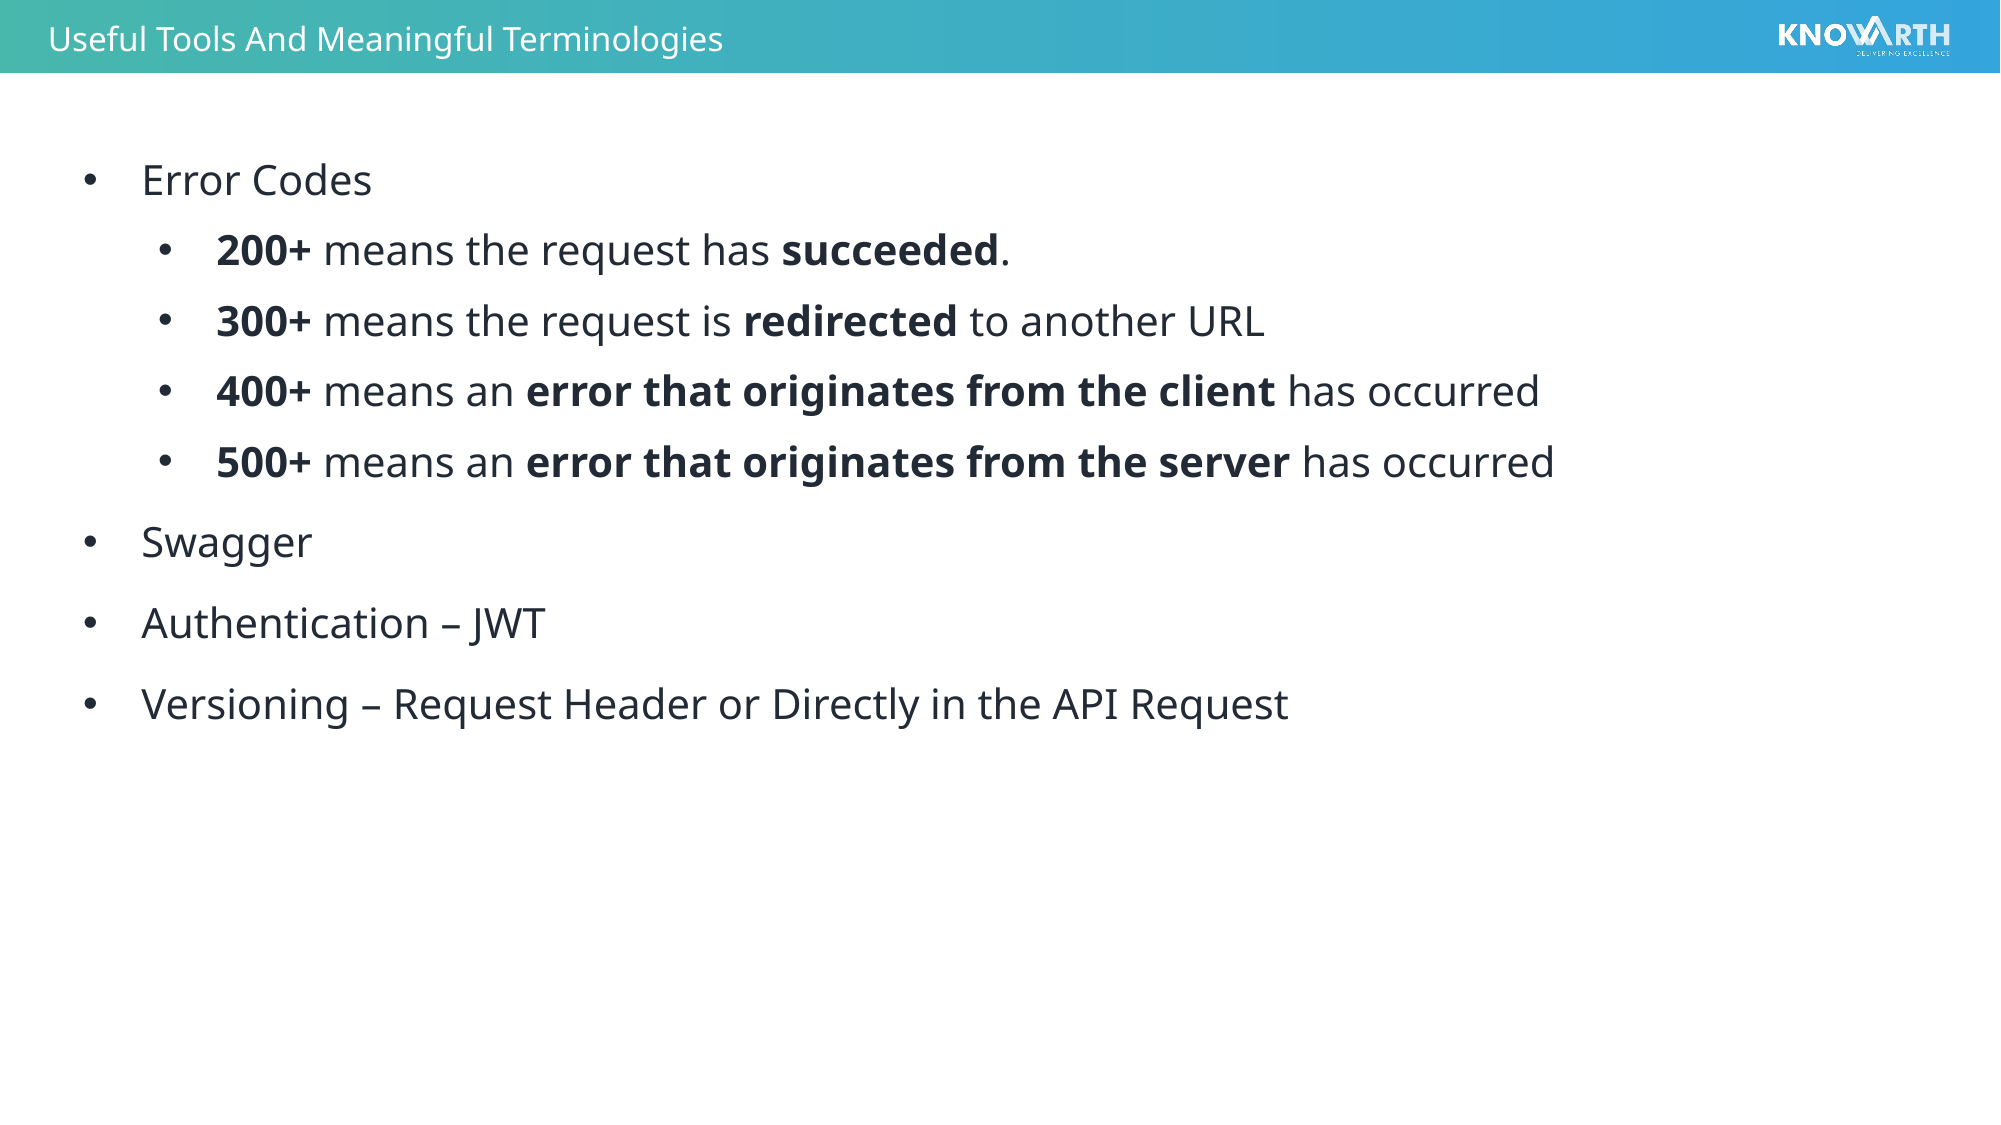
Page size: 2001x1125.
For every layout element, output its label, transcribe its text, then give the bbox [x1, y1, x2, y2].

title Useful Tools And Meaningful Terminologies [32, 8, 1725, 73]
list Error Codes 200+ means the request has succeeded. 300+ means the request is redirected to another URL 400+ means an error that originates from the client has occurred 500+ means an error that originates from the server has occurred Swagger Authentication – JWT Versioning – Request Header or Directly in the API Request [51, 136, 1950, 1030]
picture [1779, 16, 1950, 57]
